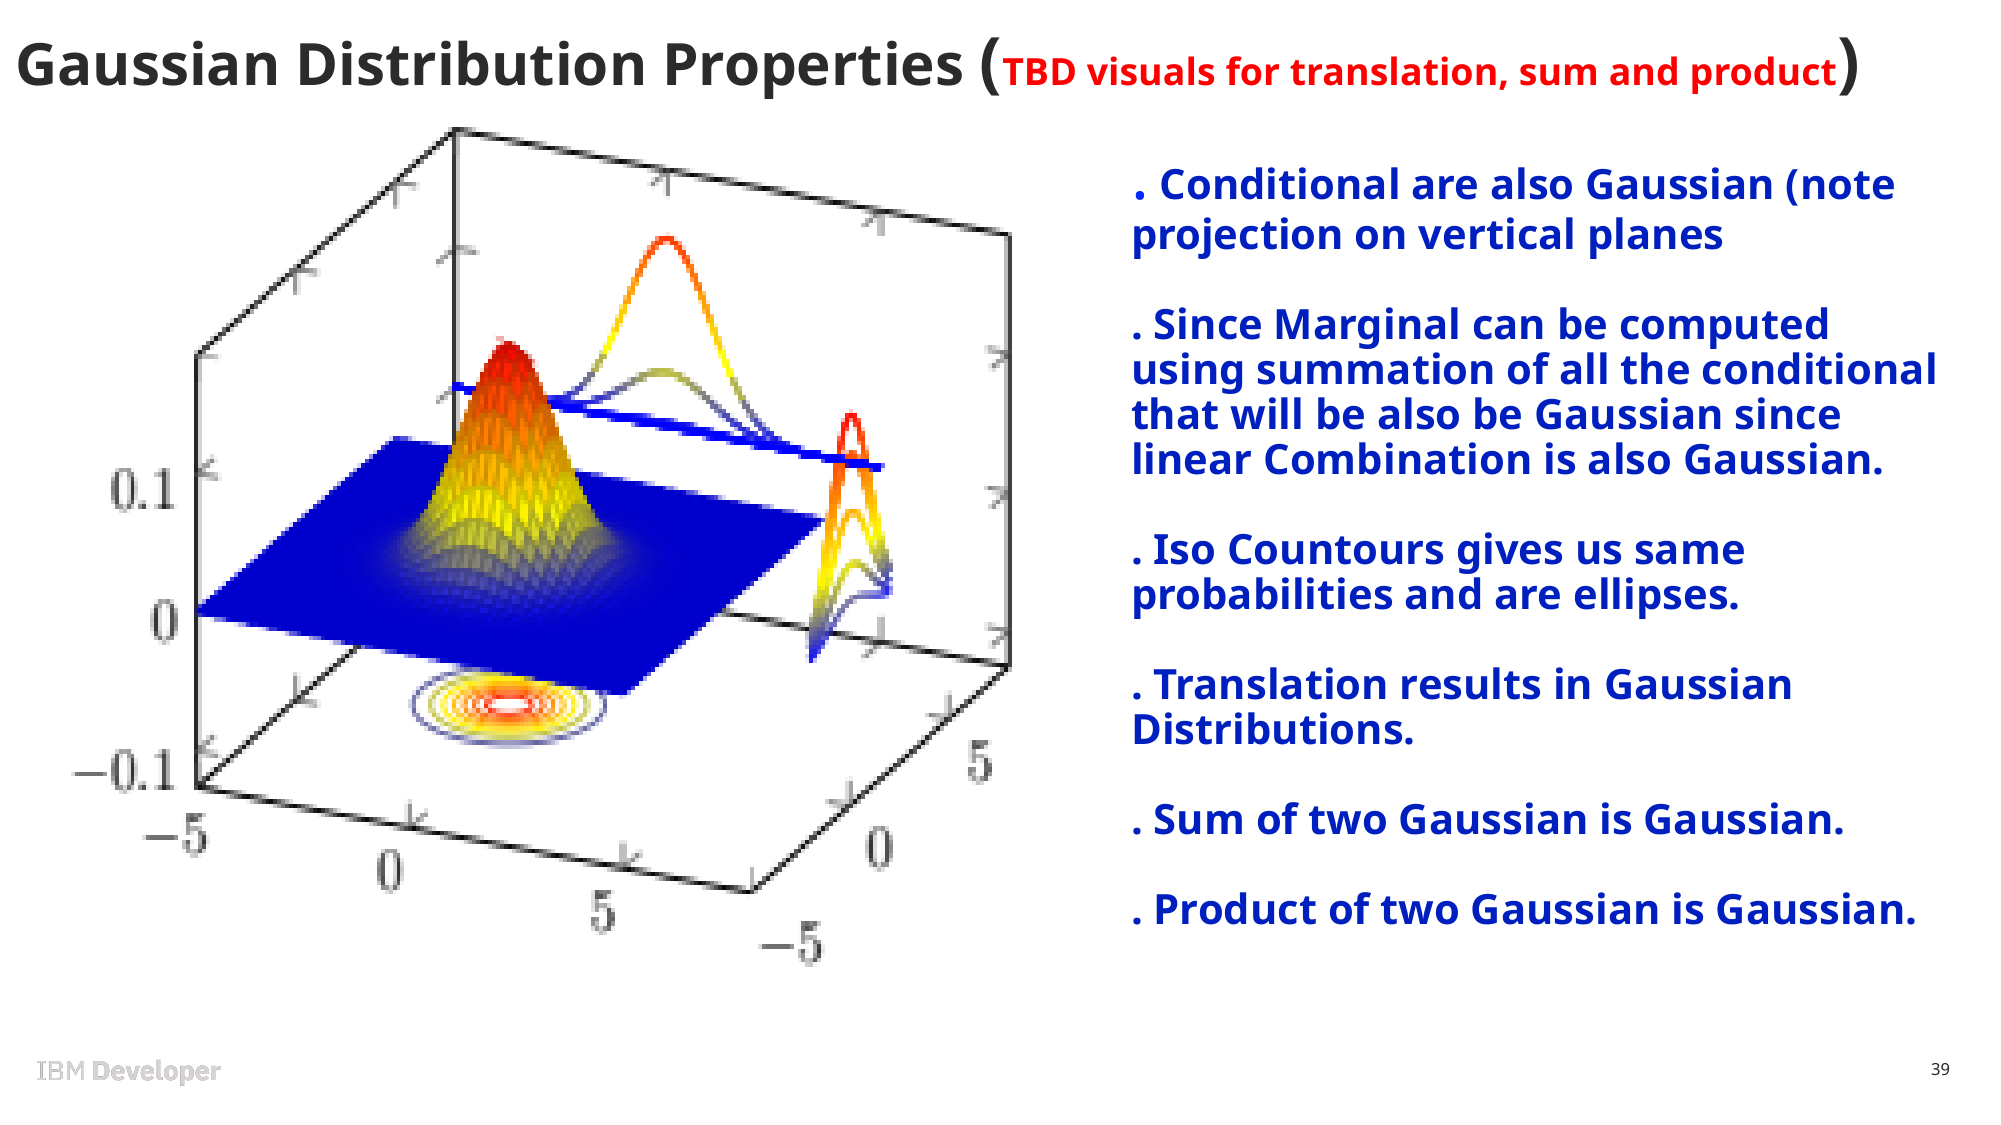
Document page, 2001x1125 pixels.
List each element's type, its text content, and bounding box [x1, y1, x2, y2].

text_box . Conditional are also Gaussian (note projection on vertical planes . Since Marginal can be computed using summation of all the conditional that will be also be Gaussian since linear Combination is also Gaussian. . Iso Countours gives us same probabilities and are ellipses. . Translation results in Gaussian Distributions. . Sum of two Gaussian is Gaussian. . Product of two Gaussian is Gaussian. [1130, 142, 1950, 1056]
title Gaussian Distribution Properties (TBD visuals for translation, sum and product) [15, 27, 2000, 112]
slide_number 39 [1500, 1056, 1950, 1086]
picture [0, 69, 1057, 1040]
